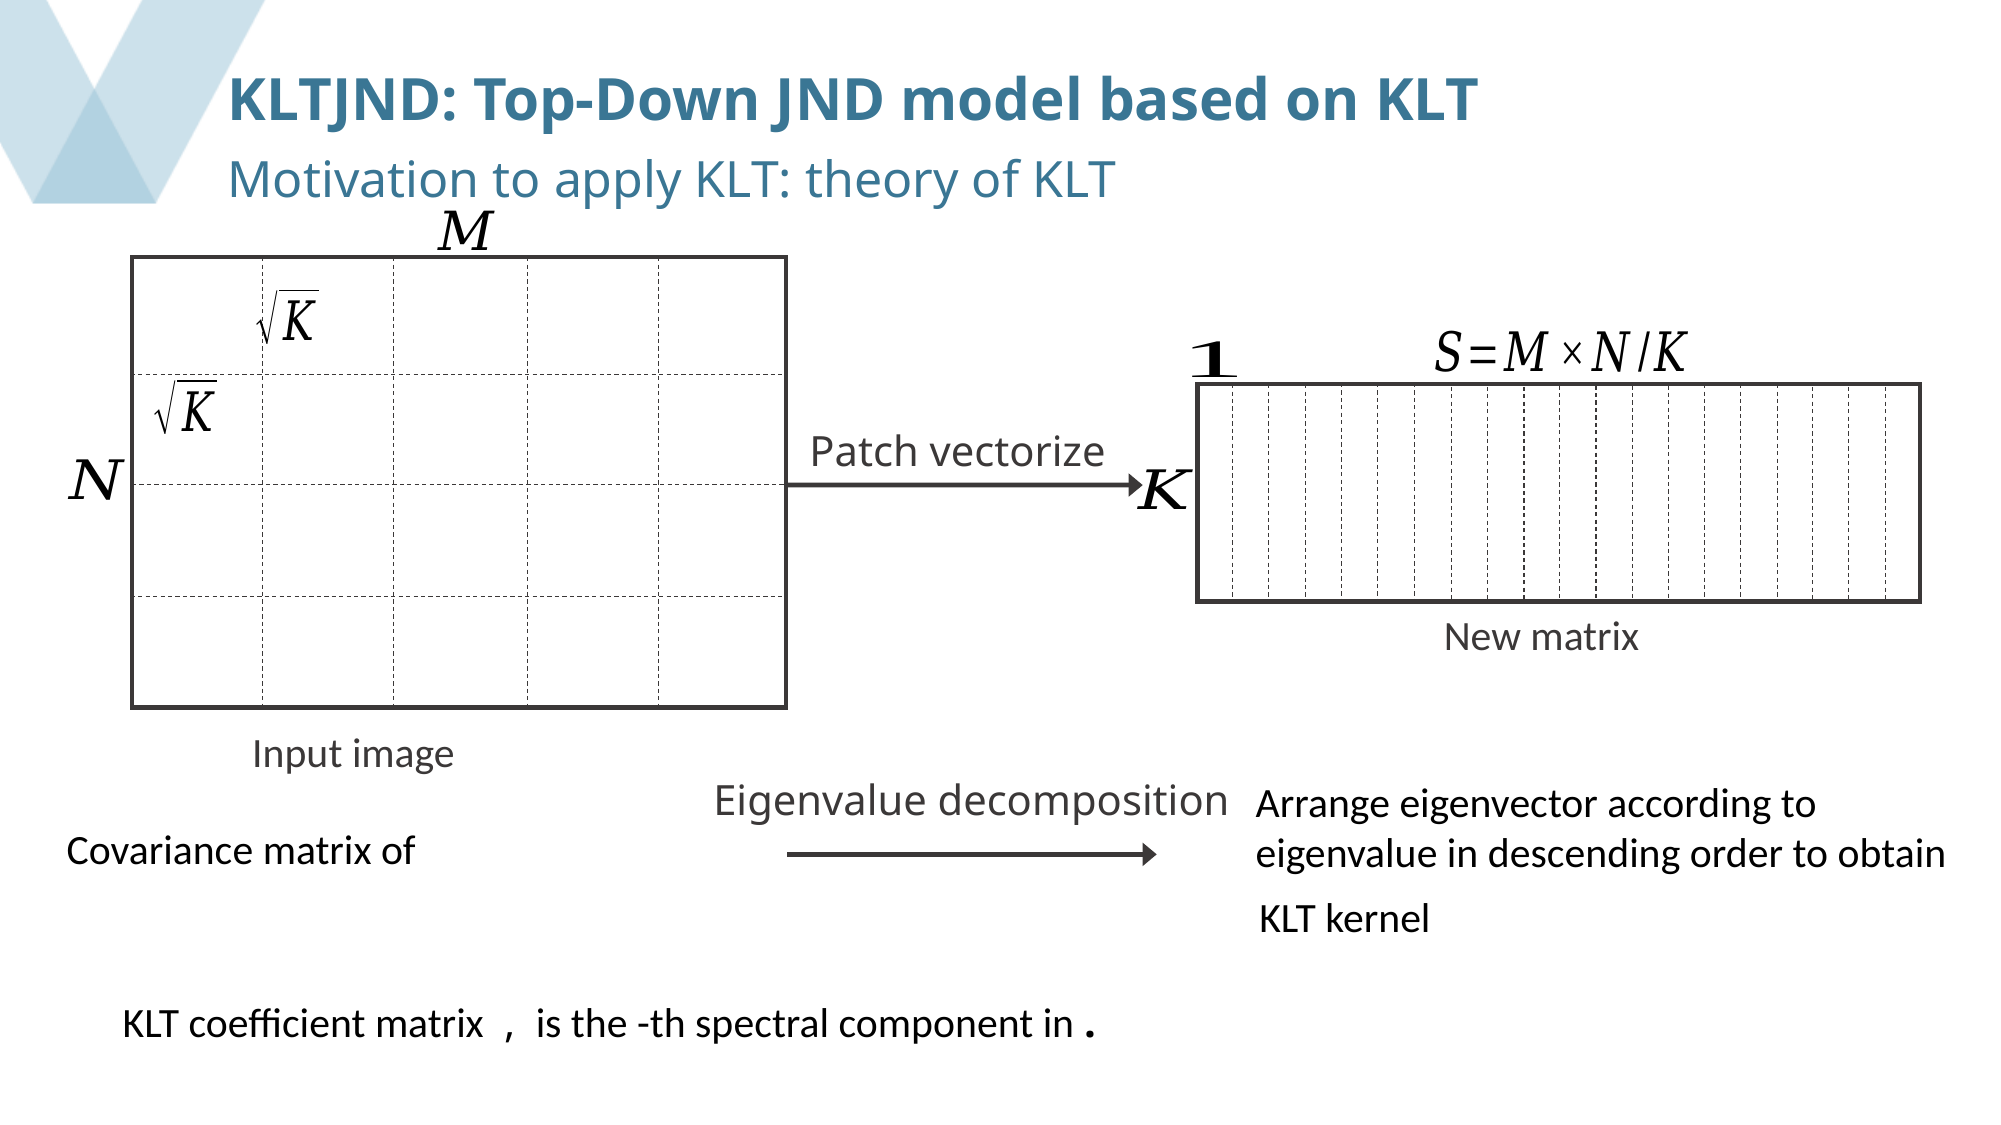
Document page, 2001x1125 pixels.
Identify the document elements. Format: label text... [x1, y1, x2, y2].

text_box KLTJND: Top-Down JND model based on KLT [266, 54, 1595, 140]
text_box Patch vectorize [787, 417, 1128, 483]
text_box [131, 597, 262, 709]
text_box Motivation to apply KLT: theory of KLT [213, 140, 1377, 216]
text_box [131, 485, 262, 596]
text_box Eigenvalue decomposition [686, 765, 1257, 831]
text_box [131, 256, 787, 484]
text_box [1196, 383, 1921, 602]
text_box Arrange eigenvector according to eigenvalue in descending order to obtain [1240, 768, 1986, 884]
text_box [263, 485, 787, 709]
picture [0, 0, 266, 204]
